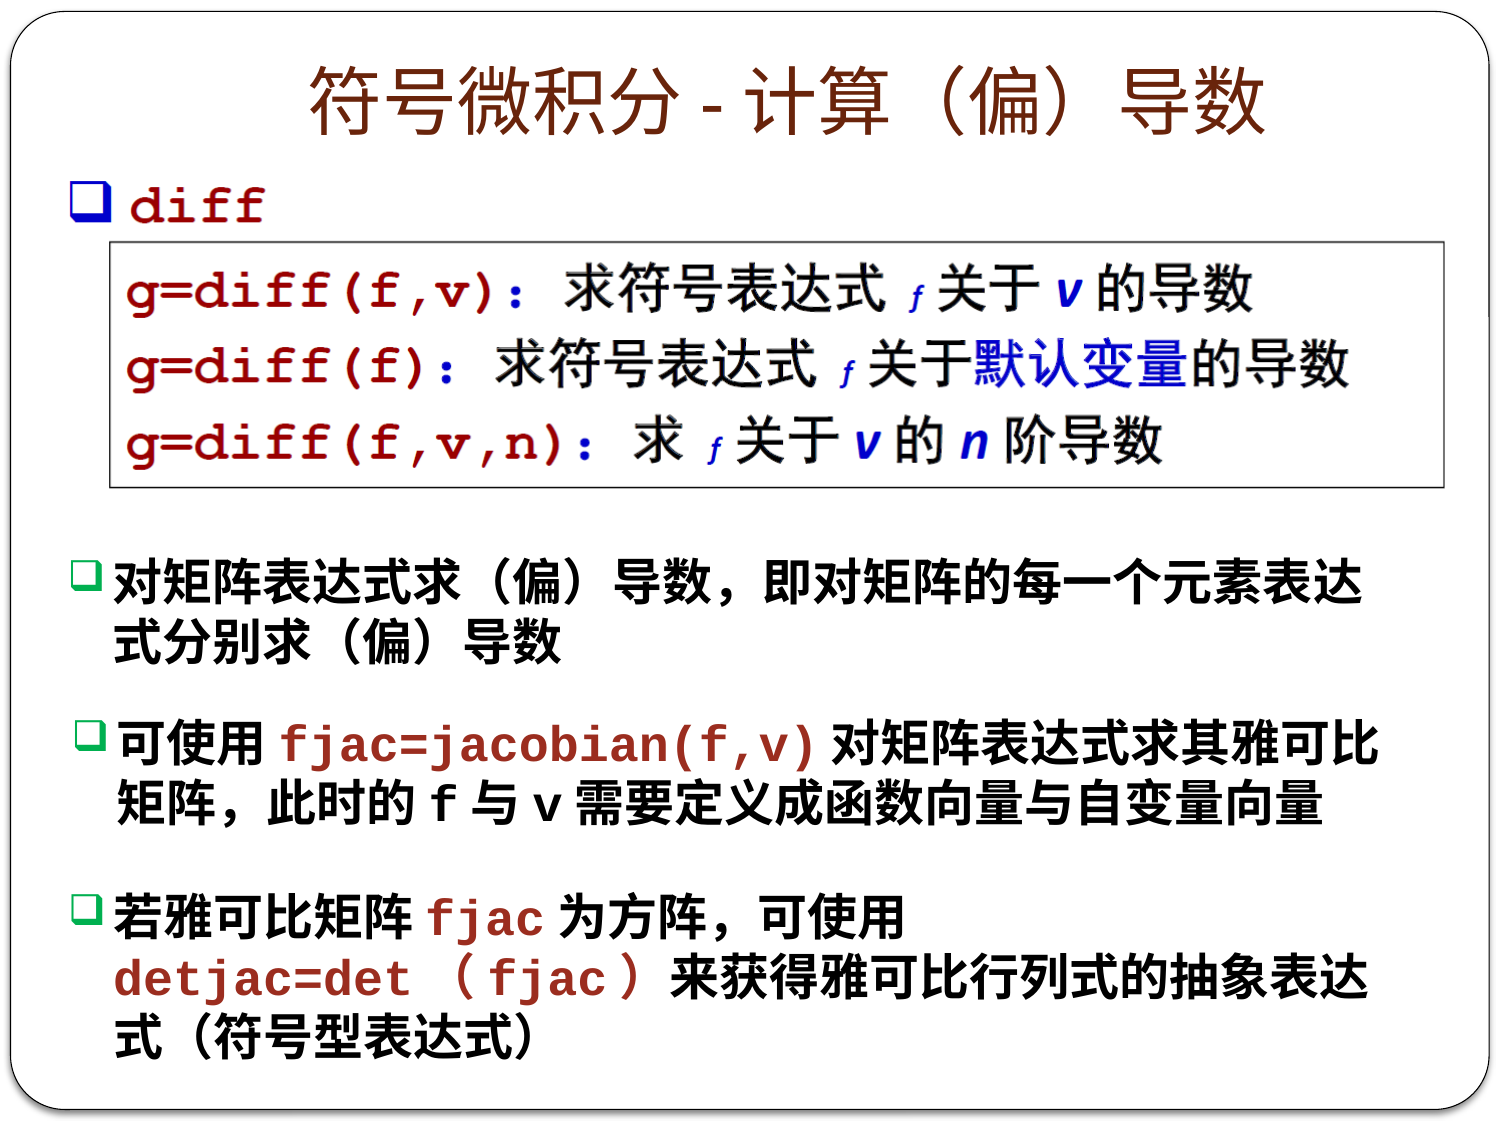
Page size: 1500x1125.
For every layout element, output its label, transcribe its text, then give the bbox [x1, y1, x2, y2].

text_box 若雅可比矩阵fjac为方阵，可使用detjac=det（fjac）来获得雅可比行列式的抽象表达式（符号型表达式） [53, 877, 1422, 1073]
picture [52, 166, 1452, 498]
title 符号微积分-计算（偏）导数 [150, 0, 1425, 160]
text_box 对矩阵表达式求（偏）导数，即对矩阵的每一个元素表达式分别求（偏）导数 [53, 543, 1421, 679]
text_box 可使用fjac=jacobian(f,v)对矩阵表达式求其雅可比矩阵，此时的f与v需要定义成函数向量与自变量向量 [56, 704, 1425, 839]
